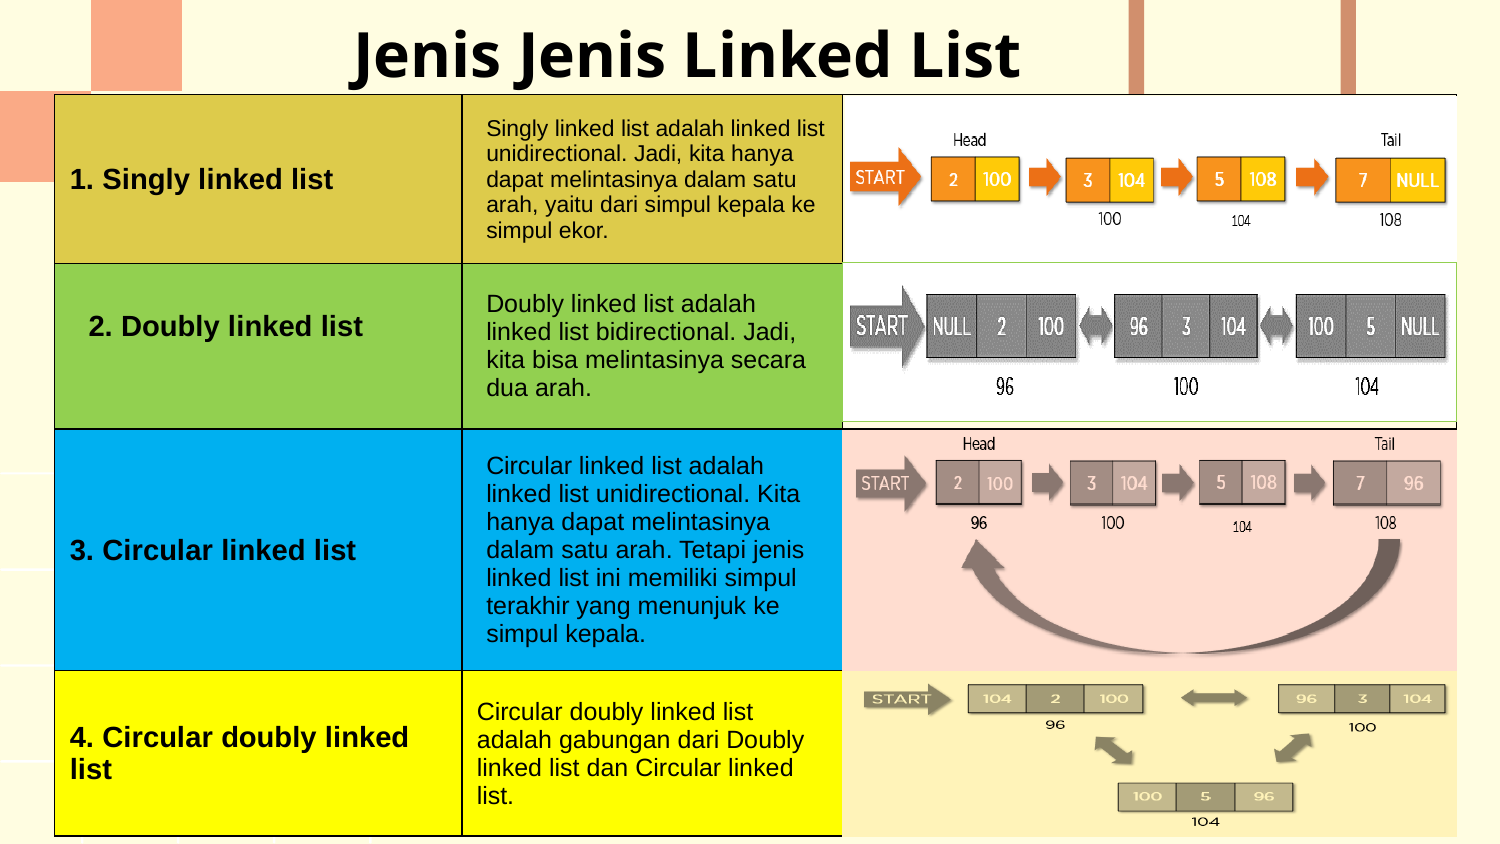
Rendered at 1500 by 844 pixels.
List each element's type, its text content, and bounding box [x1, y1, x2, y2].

table_header Singly linked list adalah linked list unidirectional. Jadi, kita hanya dapat melintasinya dalam satu arah, yaitu dari simpul kepala ke simpul ekor. [463, 95, 842, 263]
title Jenis Jenis Linked List [54, 0, 1321, 94]
table_header 1. Singly linked list [55, 95, 461, 263]
picture [842, 430, 1457, 837]
text_box [1340, 0, 1356, 94]
picture [842, 95, 1457, 423]
table_cell 2. Doubly linked list [55, 264, 461, 428]
table_cell Doubly linked list adalah linked list bidirectional. Jadi, kita bisa melintasinya secara dua arah. [463, 264, 839, 428]
table_cell Circular doubly linked list adalah gabungan dari Doubly linked list dan Circular linked list. [463, 671, 837, 835]
table_cell 4. Circular doubly linked list [55, 671, 461, 835]
table_cell 3. Circular linked list [55, 430, 461, 670]
table_cell Circular linked list adalah linked list unidirectional. Kita hanya dapat melintasinya dalam satu arah. Tetapi jenis linked list ini memiliki simpul terakhir yang menunjuk ke simpul kepala. [463, 430, 839, 670]
